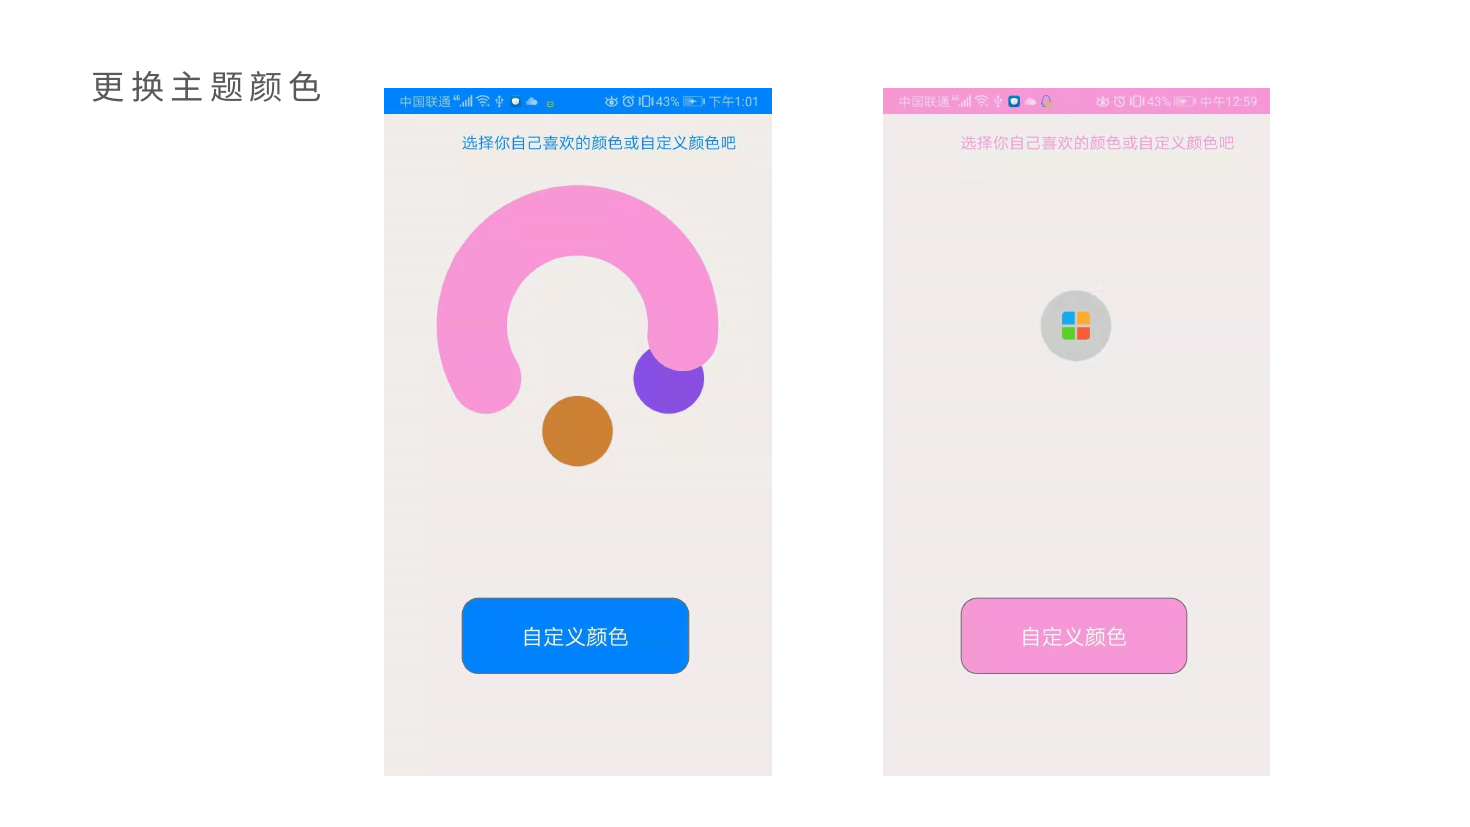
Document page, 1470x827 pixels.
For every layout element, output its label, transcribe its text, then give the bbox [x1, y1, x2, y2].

text_box 更换主题颜色 [76, 58, 338, 114]
picture [384, 88, 772, 776]
picture [883, 88, 1270, 776]
